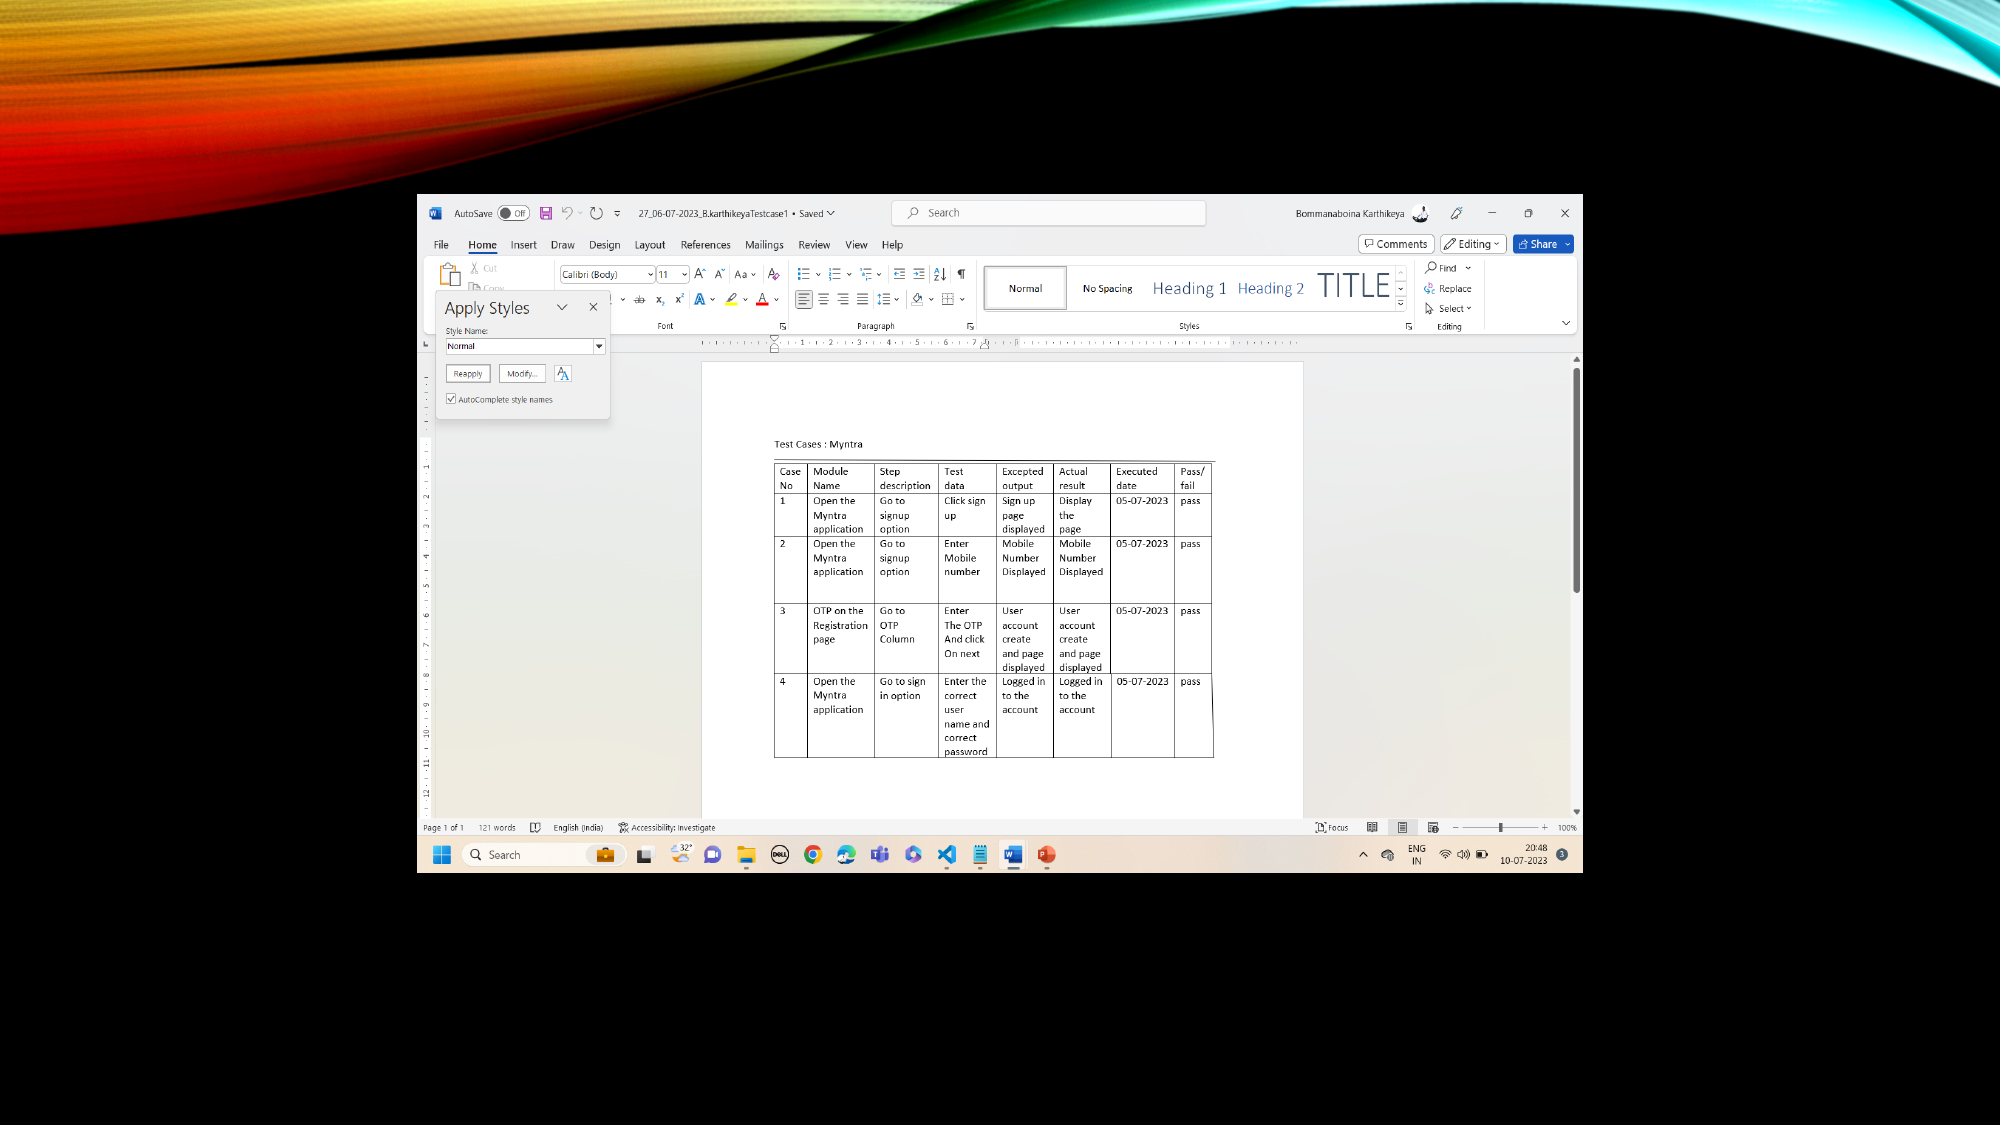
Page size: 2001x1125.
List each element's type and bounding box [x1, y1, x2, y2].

list [416, 194, 1584, 873]
picture [0, 0, 2000, 237]
